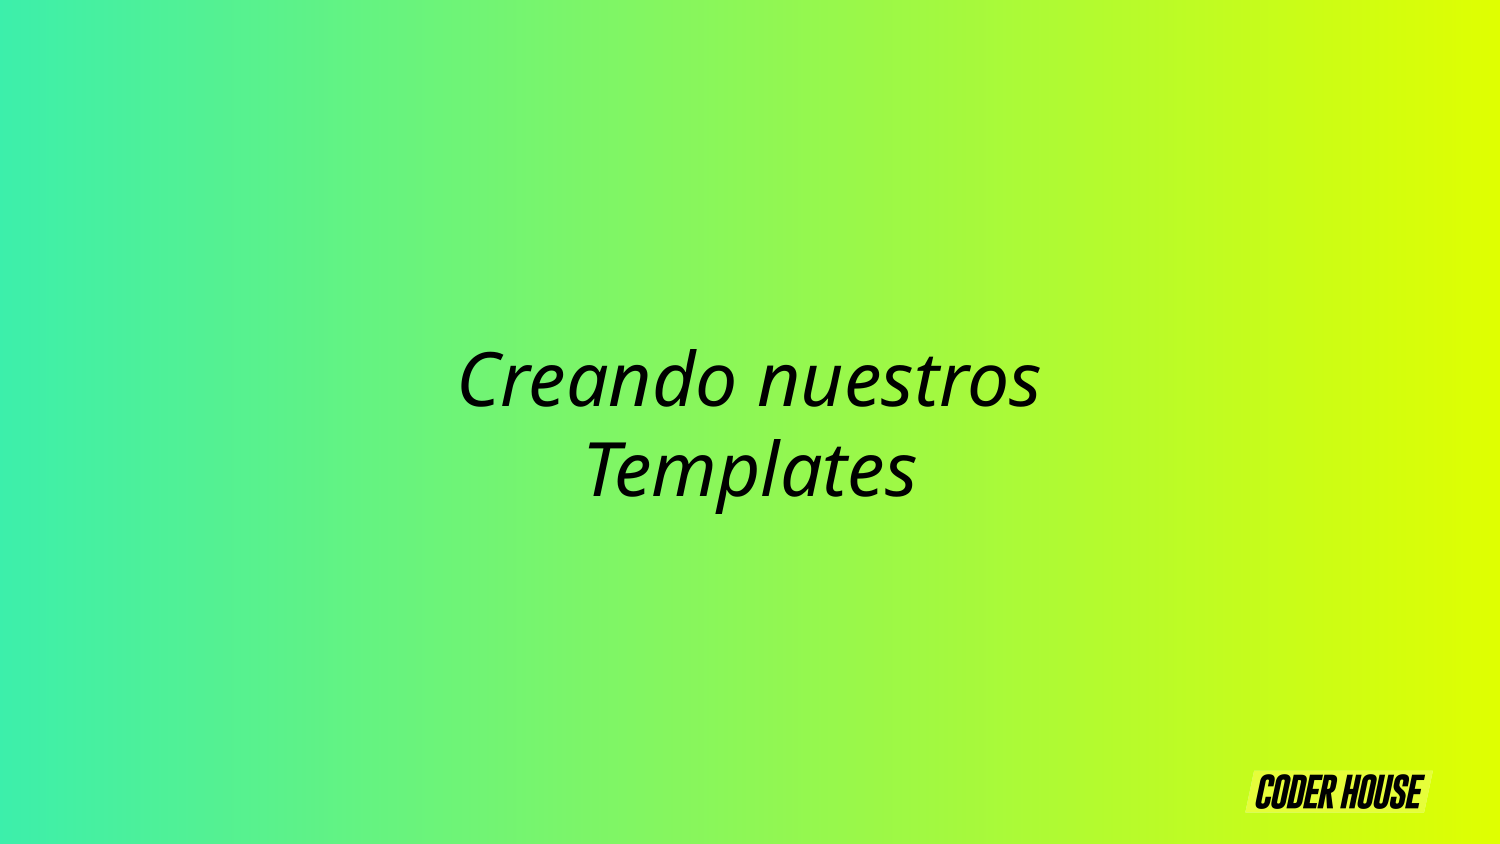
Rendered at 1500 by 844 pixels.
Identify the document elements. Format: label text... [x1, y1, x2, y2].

picture [1241, 764, 1437, 819]
text_box Creando nuestros Templates [358, 340, 1142, 503]
